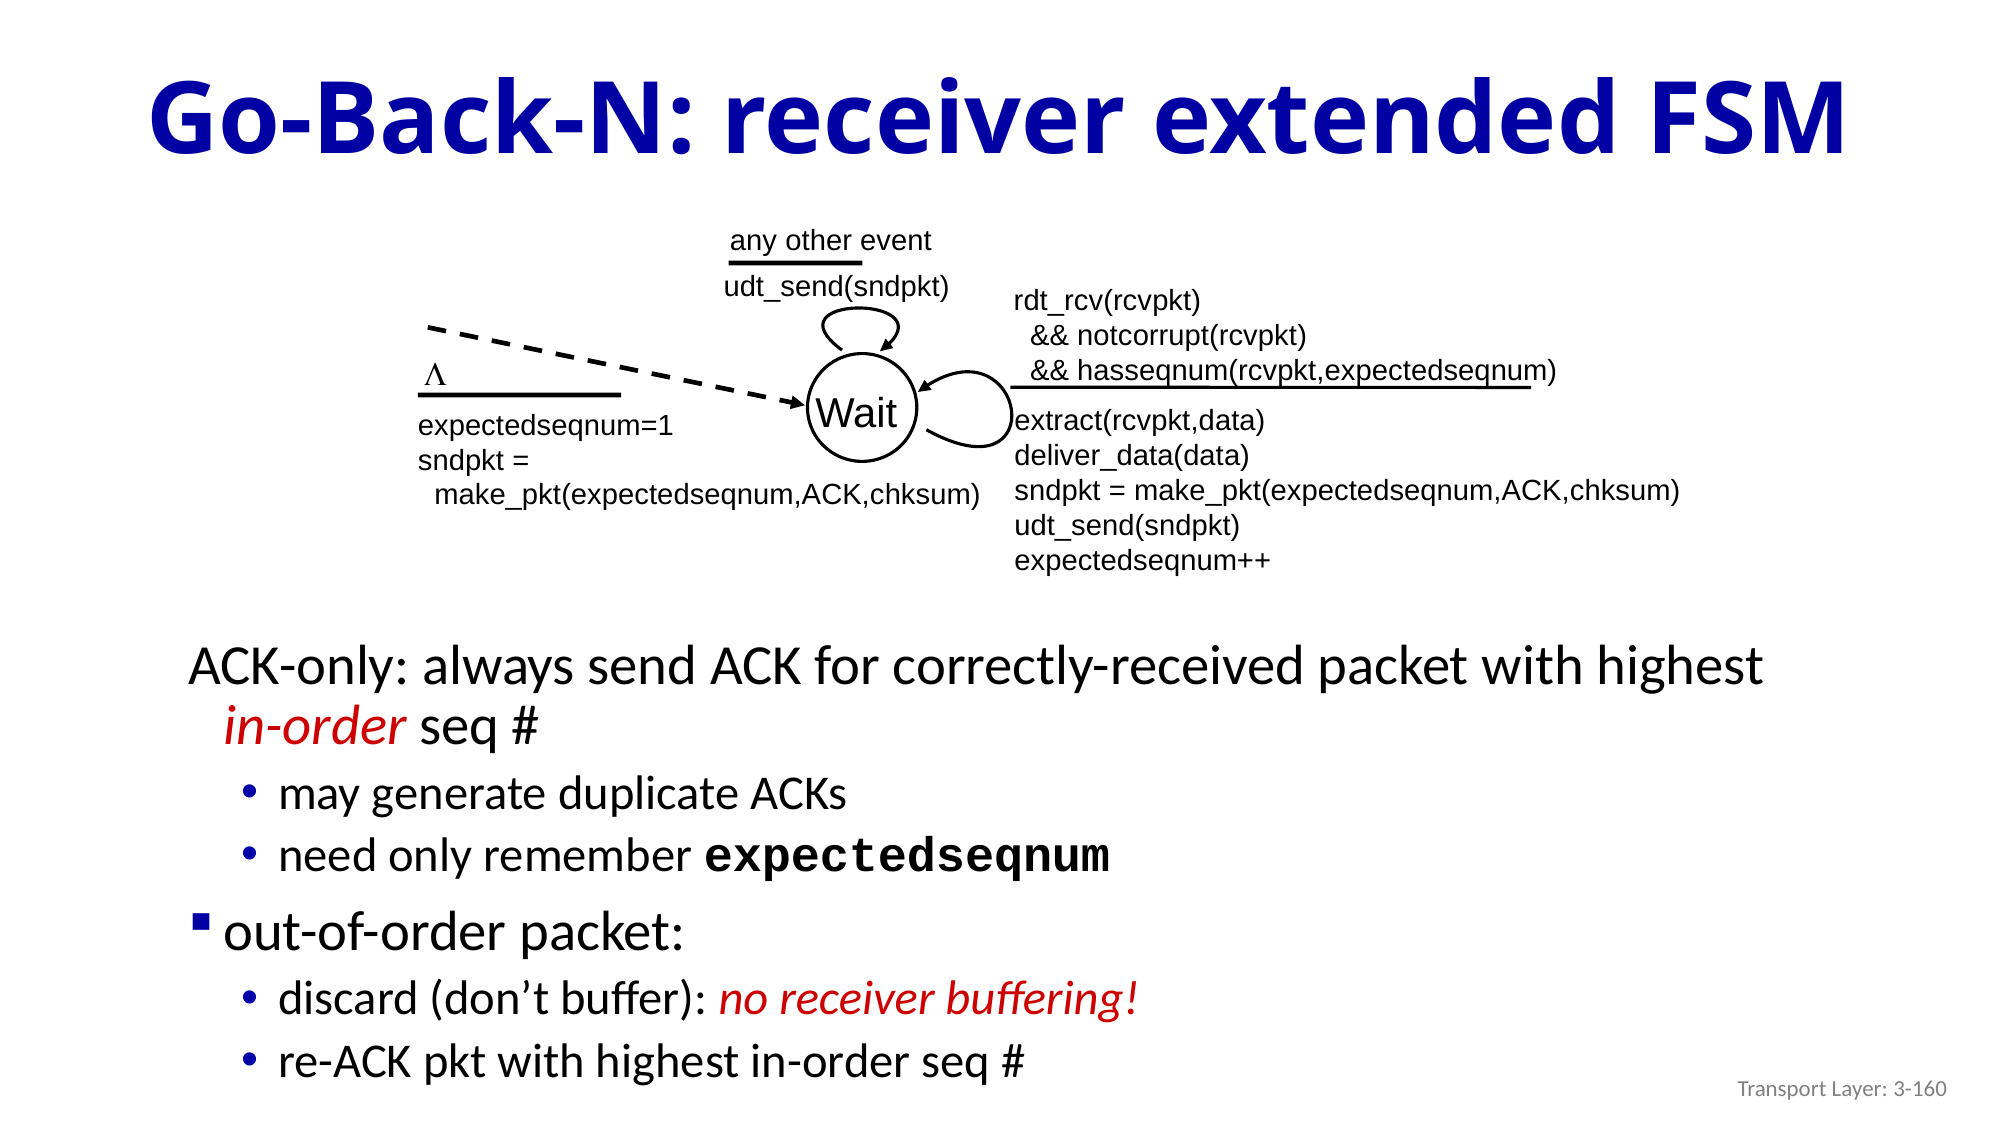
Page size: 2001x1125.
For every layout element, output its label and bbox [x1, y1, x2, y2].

text_box [403, 214, 1708, 560]
text_box [998, 273, 1585, 367]
slide_number [1512, 1056, 1963, 1117]
title [131, 47, 1952, 195]
text_box [152, 627, 1846, 1097]
